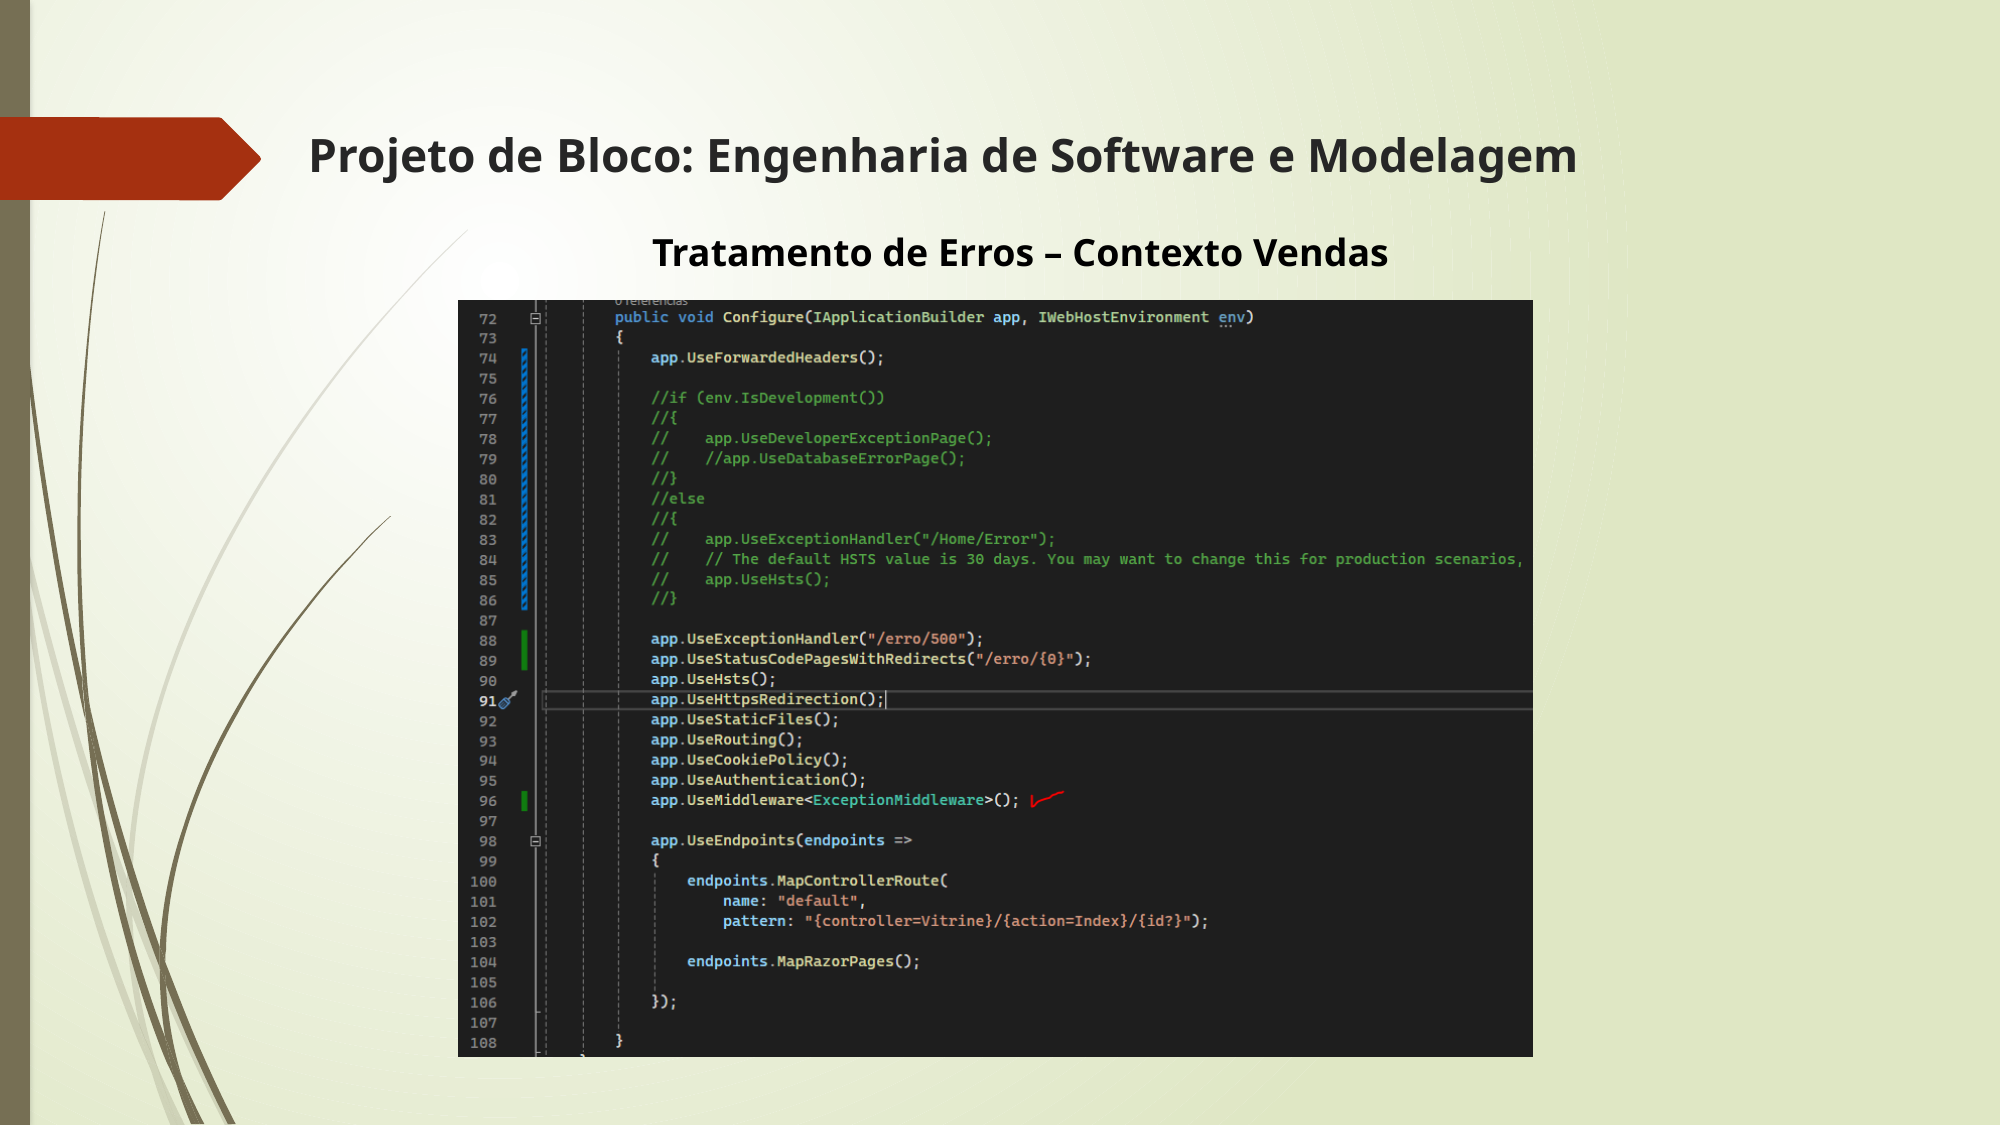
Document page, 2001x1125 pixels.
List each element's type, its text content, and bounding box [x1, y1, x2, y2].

text_box Tratamento de Erros – Contexto Vendas [637, 221, 1405, 282]
title Projeto de Bloco: Engenharia de Software e Modelagem [293, 118, 1777, 222]
picture [458, 300, 1533, 1057]
